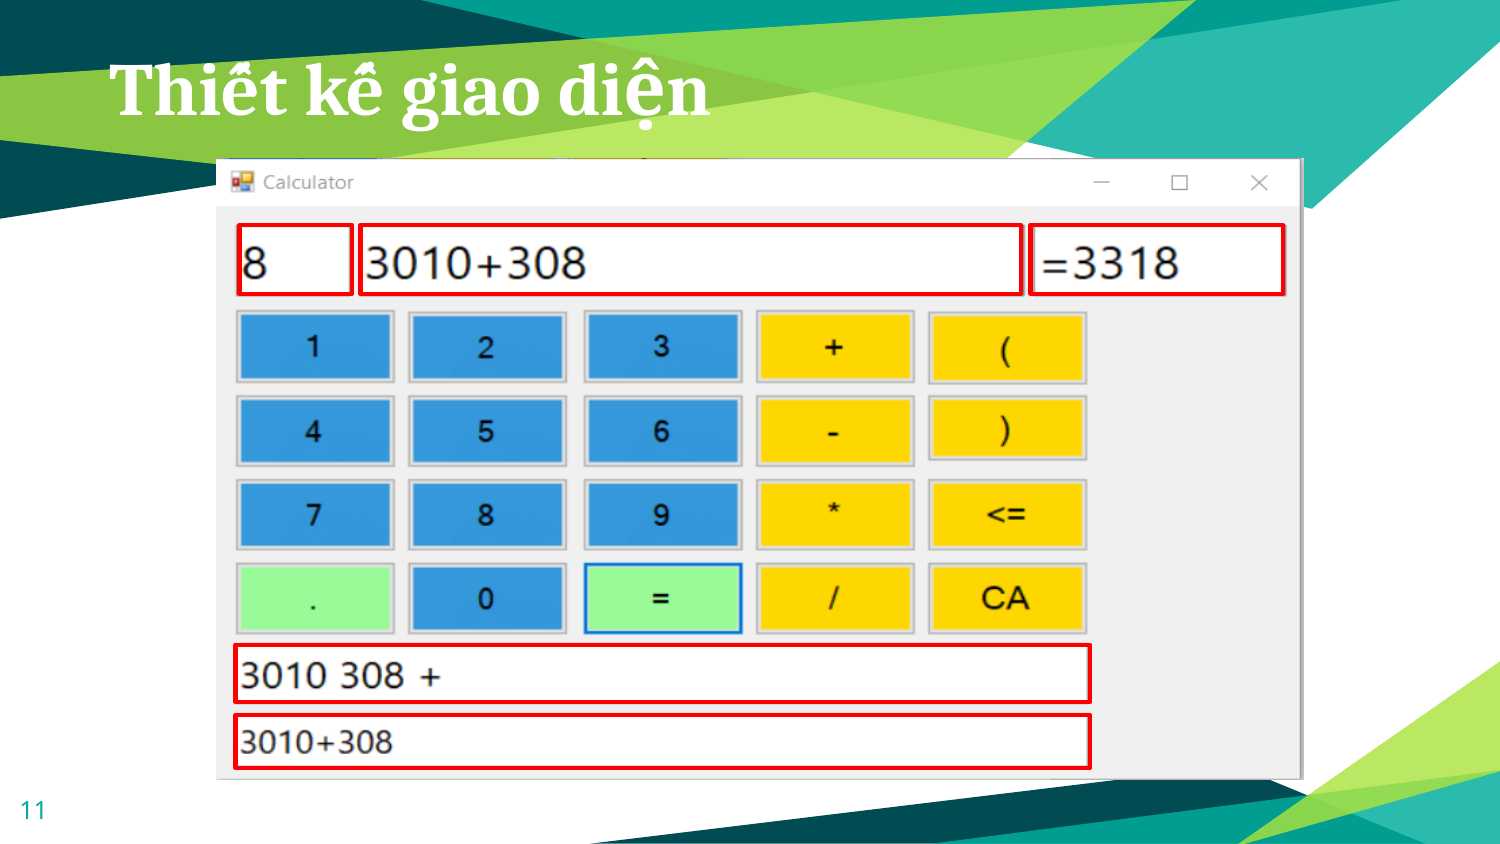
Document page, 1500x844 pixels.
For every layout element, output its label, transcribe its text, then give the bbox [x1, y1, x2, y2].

slide_number 11 [4, 779, 95, 844]
title Thiết kế giao diện [94, 25, 1304, 167]
picture [216, 158, 1304, 780]
